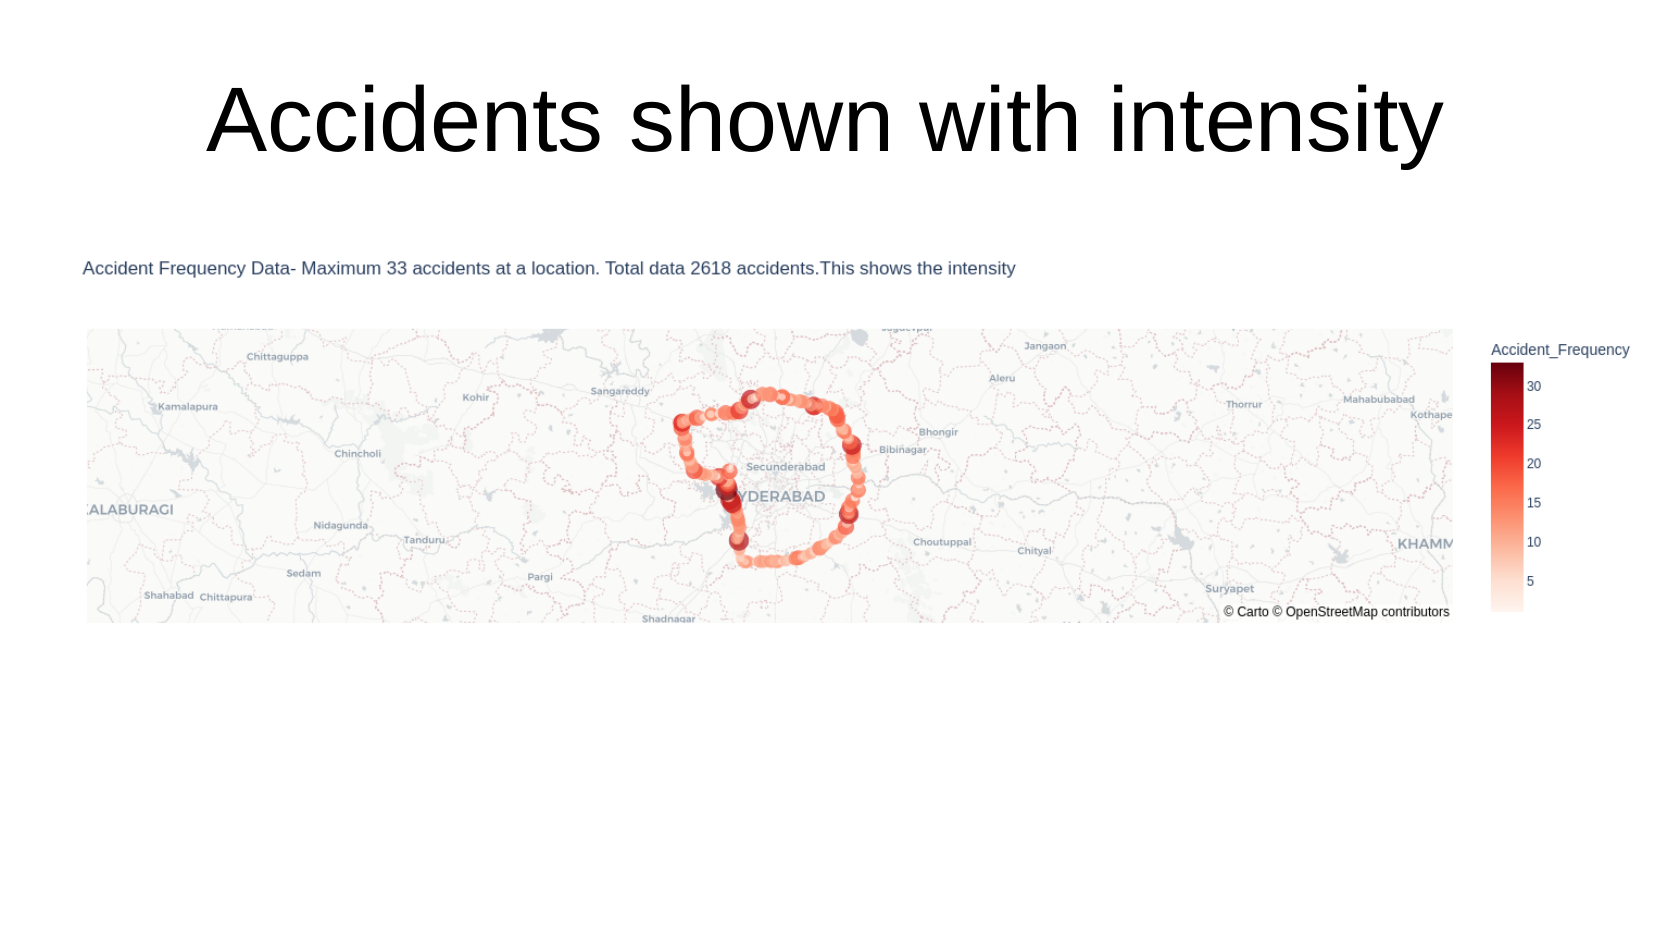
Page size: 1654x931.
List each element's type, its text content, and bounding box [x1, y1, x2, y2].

title Accidents shown with intensity [82, 37, 1571, 193]
picture [0, 220, 1654, 710]
